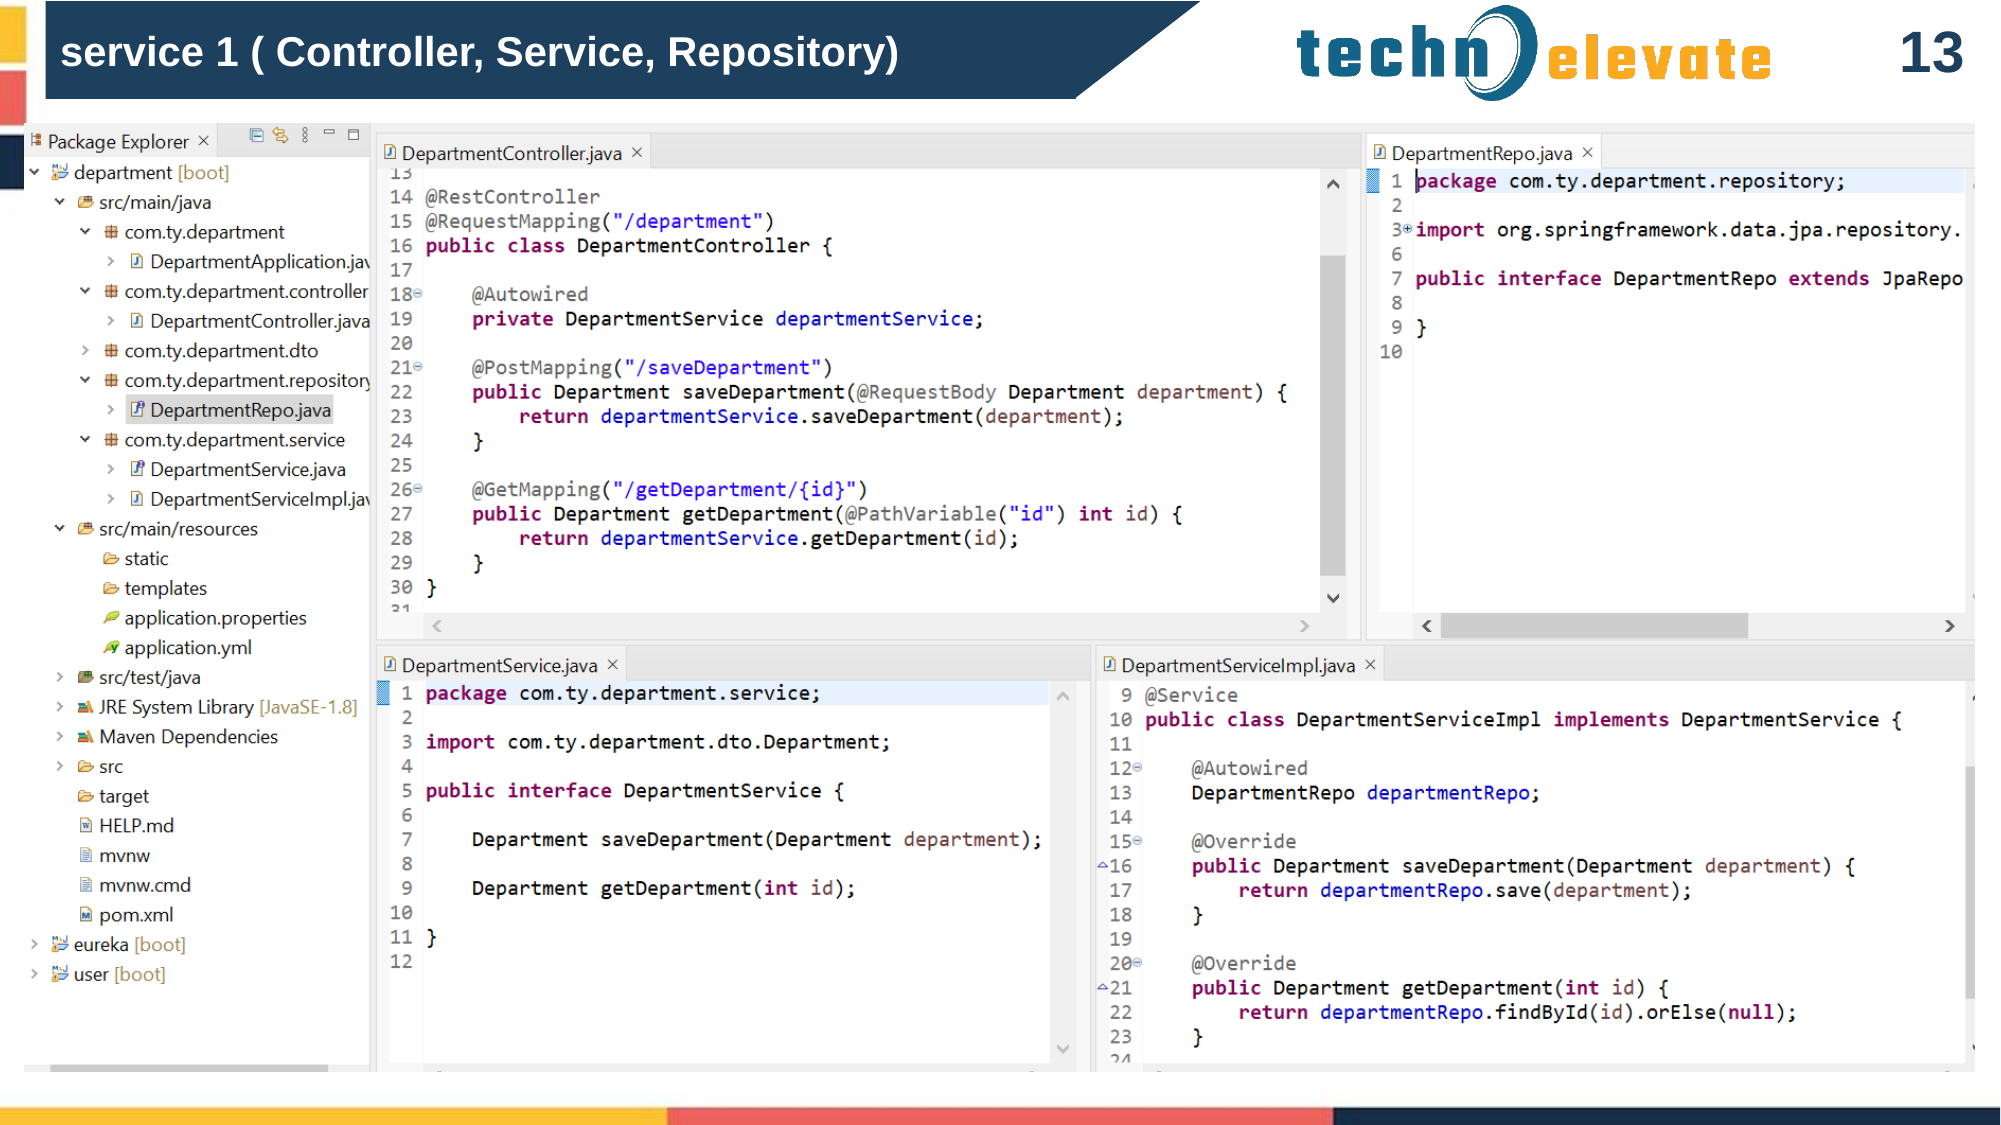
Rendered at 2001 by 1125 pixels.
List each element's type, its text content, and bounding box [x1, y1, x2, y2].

list service 1 ( Controller, Service, Repository) [45, 0, 1055, 99]
slide_number 12 [1865, 15, 1999, 84]
picture [0, 0, 2001, 1125]
